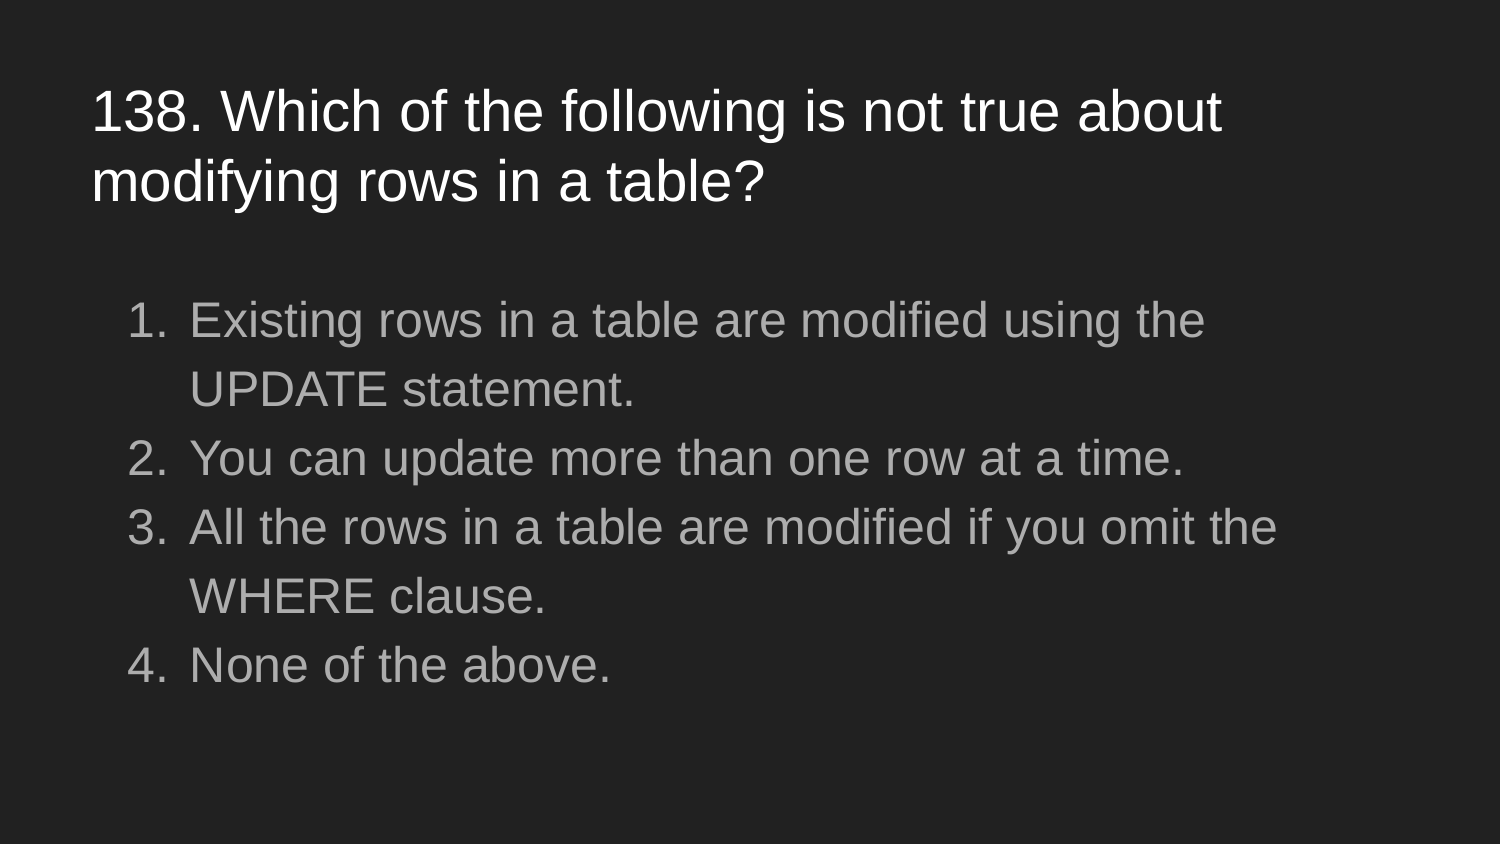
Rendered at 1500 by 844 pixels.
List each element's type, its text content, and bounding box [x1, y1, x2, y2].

list Existing rows in a table are modified using the UPDATE statement. You can update more than one row at a time. All the rows in a table are modified if you omit the WHERE clause. None of the above. [100, 263, 1384, 833]
title 138. Which of the following is not true about modifying rows in a table? [76, 58, 1474, 261]
